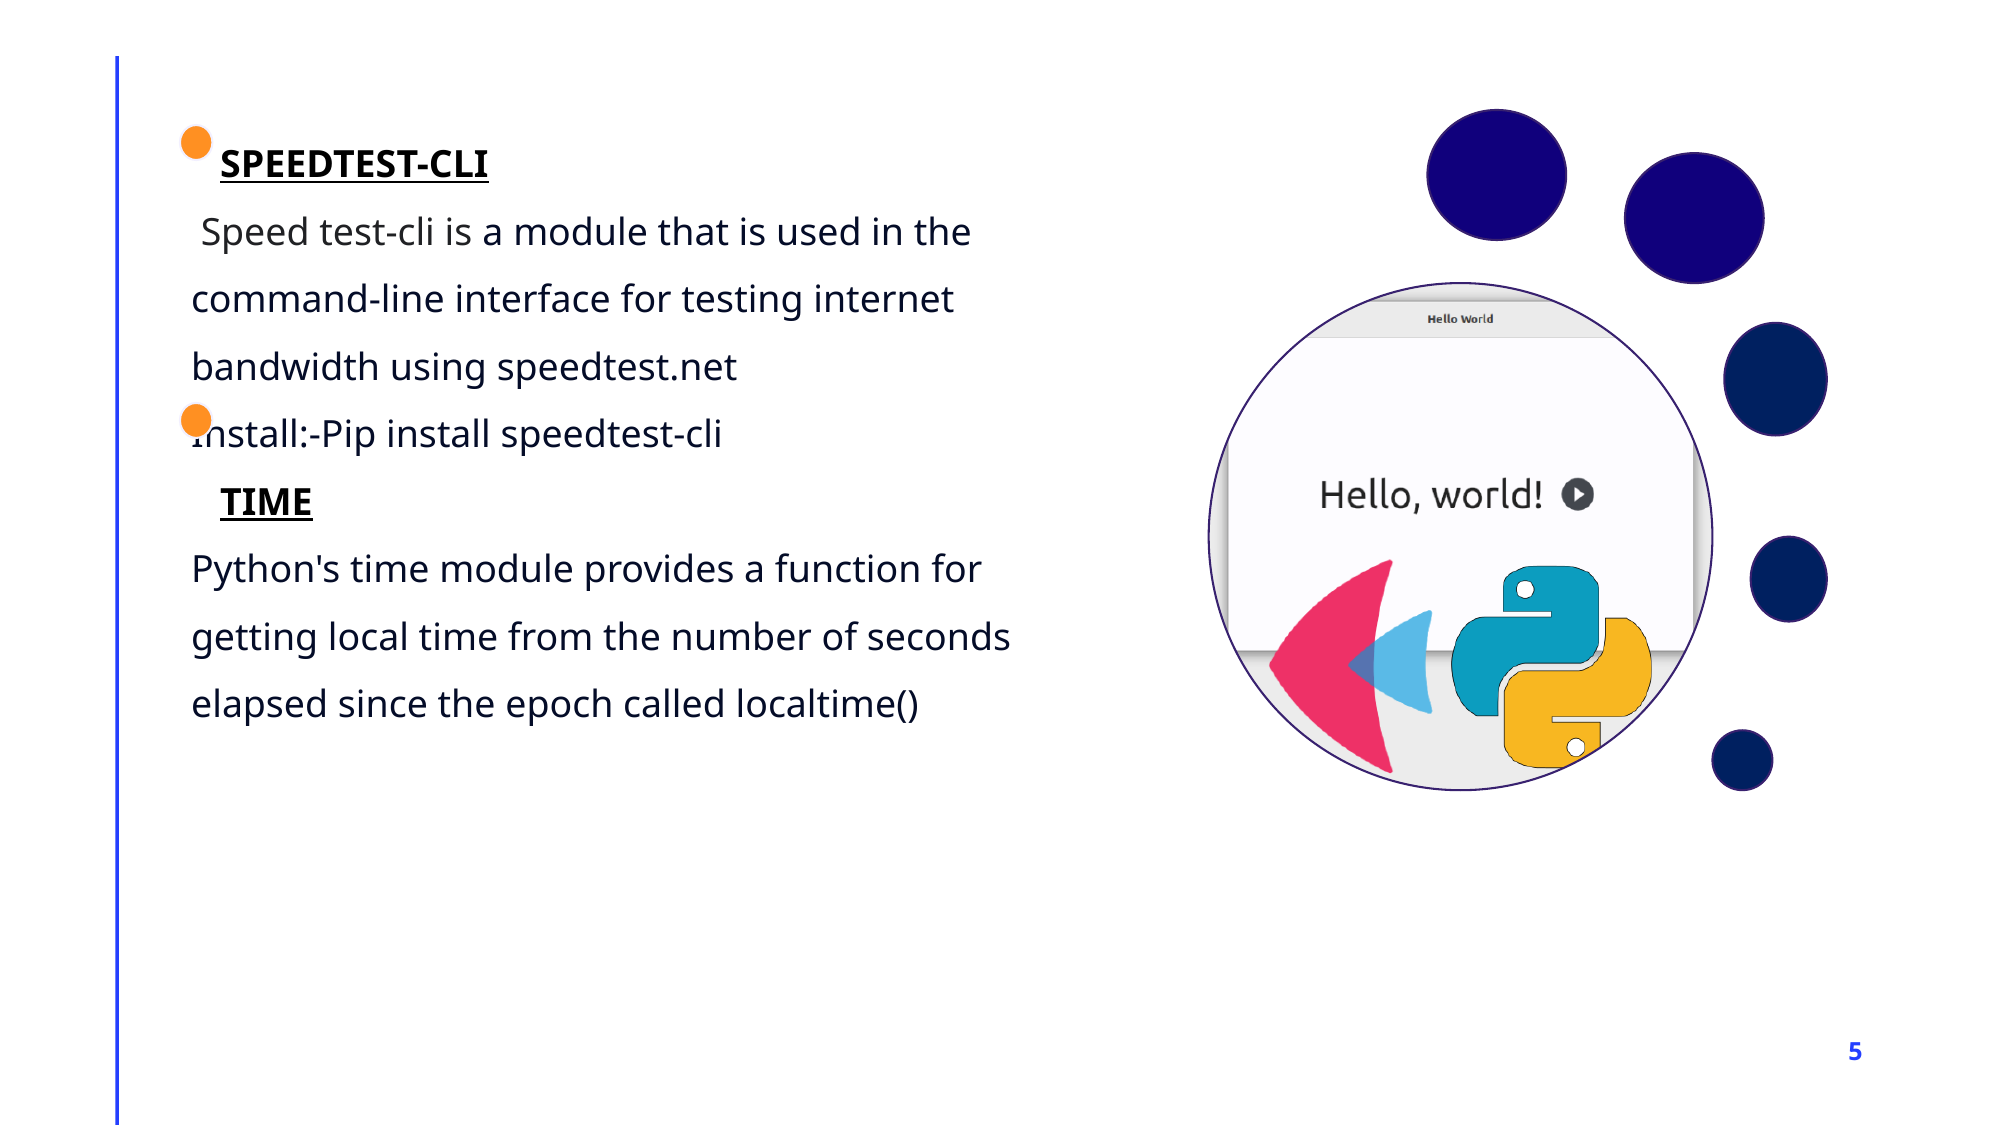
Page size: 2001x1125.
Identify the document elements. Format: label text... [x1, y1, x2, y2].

text_box SPEEDTEST-CLI Speed test-cli is a module that is used in the command-line interface for testing internet bandwidth using speedtest.net Install:-Pip install speedtest-cli TIME Python's time module provides a function for getting local time from the number of seconds elapsed since the epoch called localtime() [176, 110, 1133, 778]
text_box [178, 123, 214, 162]
text_box [1749, 535, 1828, 623]
text_box [1207, 282, 1714, 792]
slide_number 5 [1427, 1022, 1878, 1083]
text_box [1623, 152, 1765, 285]
text_box [178, 401, 214, 439]
text_box [1426, 108, 1568, 242]
text_box [1723, 321, 1828, 437]
text_box [1711, 729, 1774, 792]
